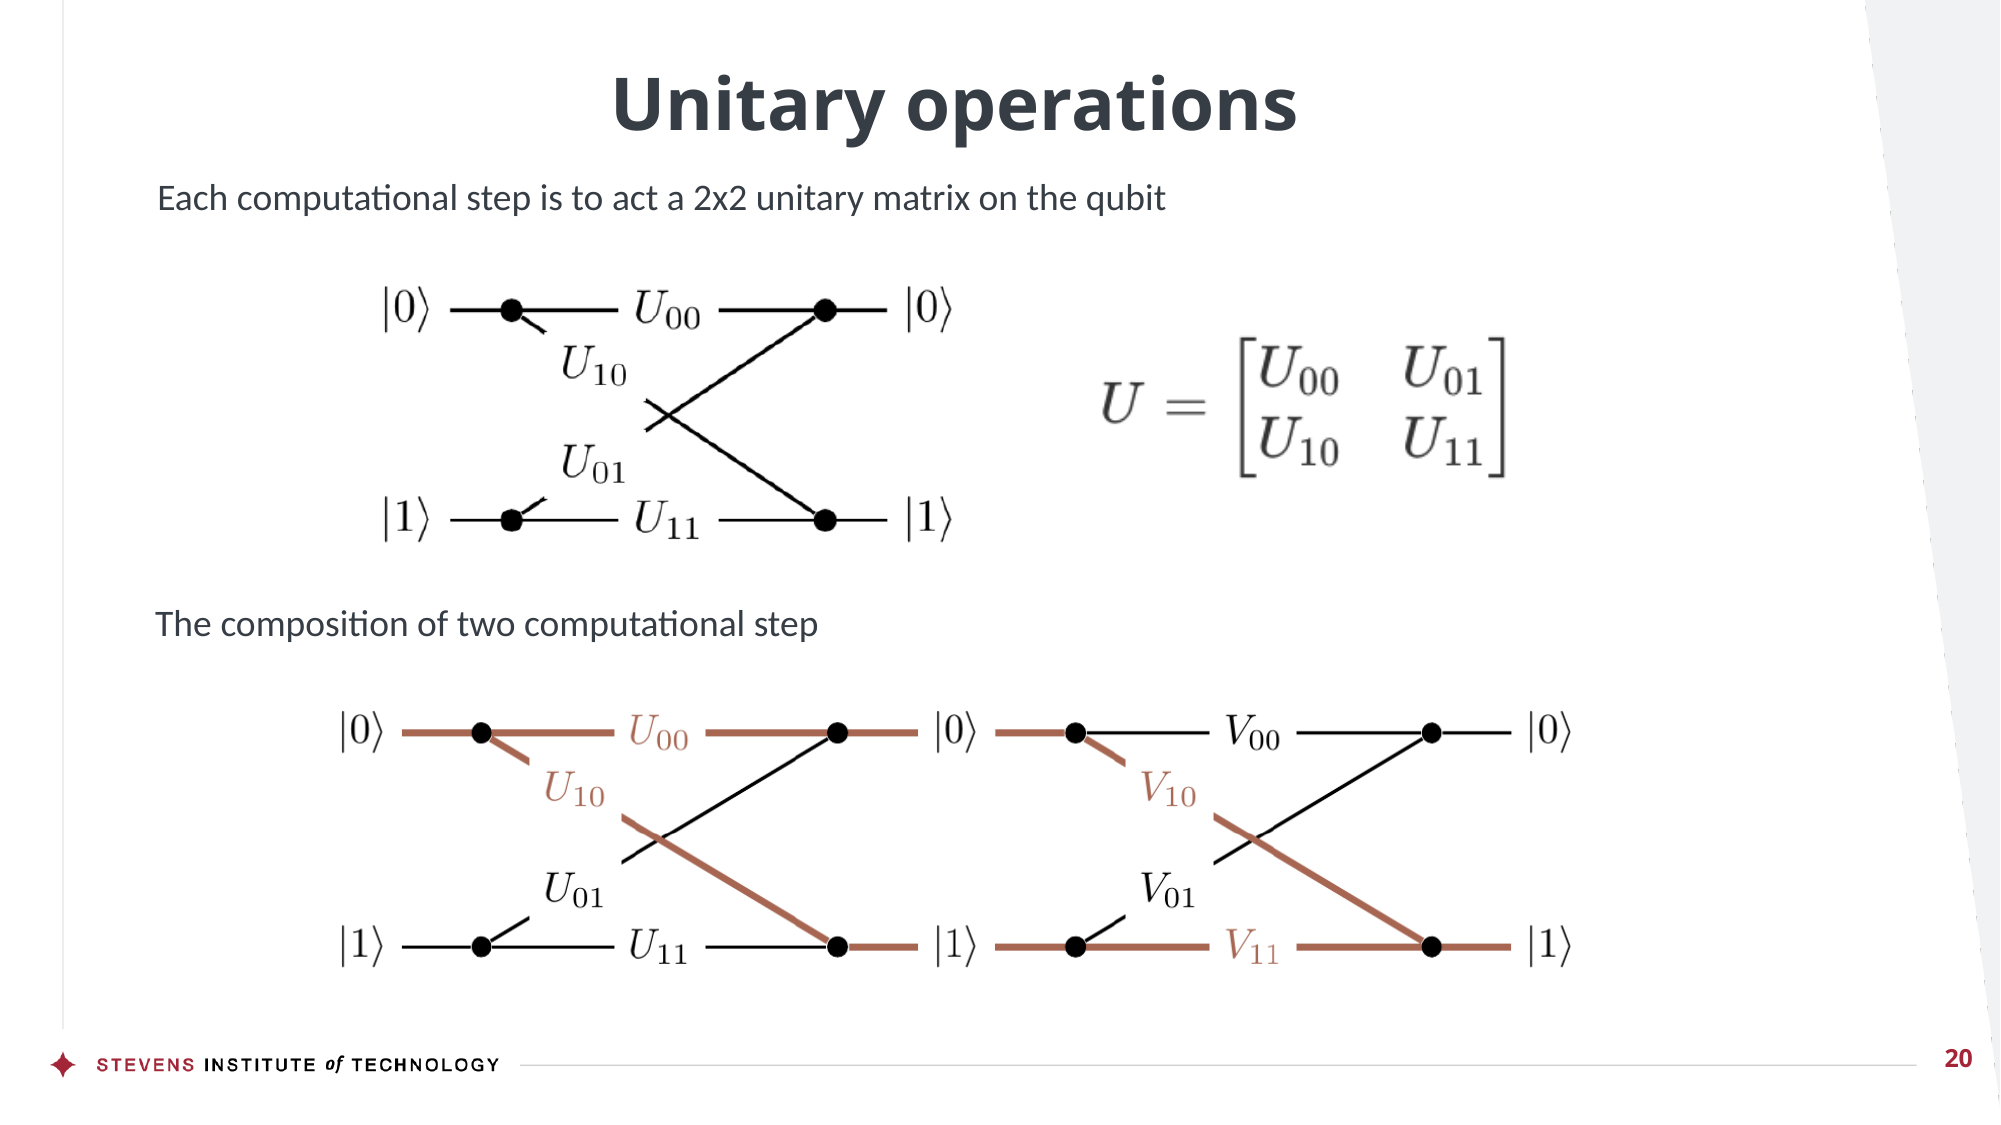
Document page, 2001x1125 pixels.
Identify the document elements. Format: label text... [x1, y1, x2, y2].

slide_number 20 [1538, 1029, 1988, 1090]
picture [341, 257, 1000, 560]
picture [1065, 286, 1525, 514]
picture [317, 683, 1593, 985]
text_box The composition of two computational step [140, 591, 835, 651]
title Unitary operations [106, 59, 1804, 181]
text_box Each computational step is to act a 2x2 unitary matrix on the qubit [142, 165, 1183, 226]
